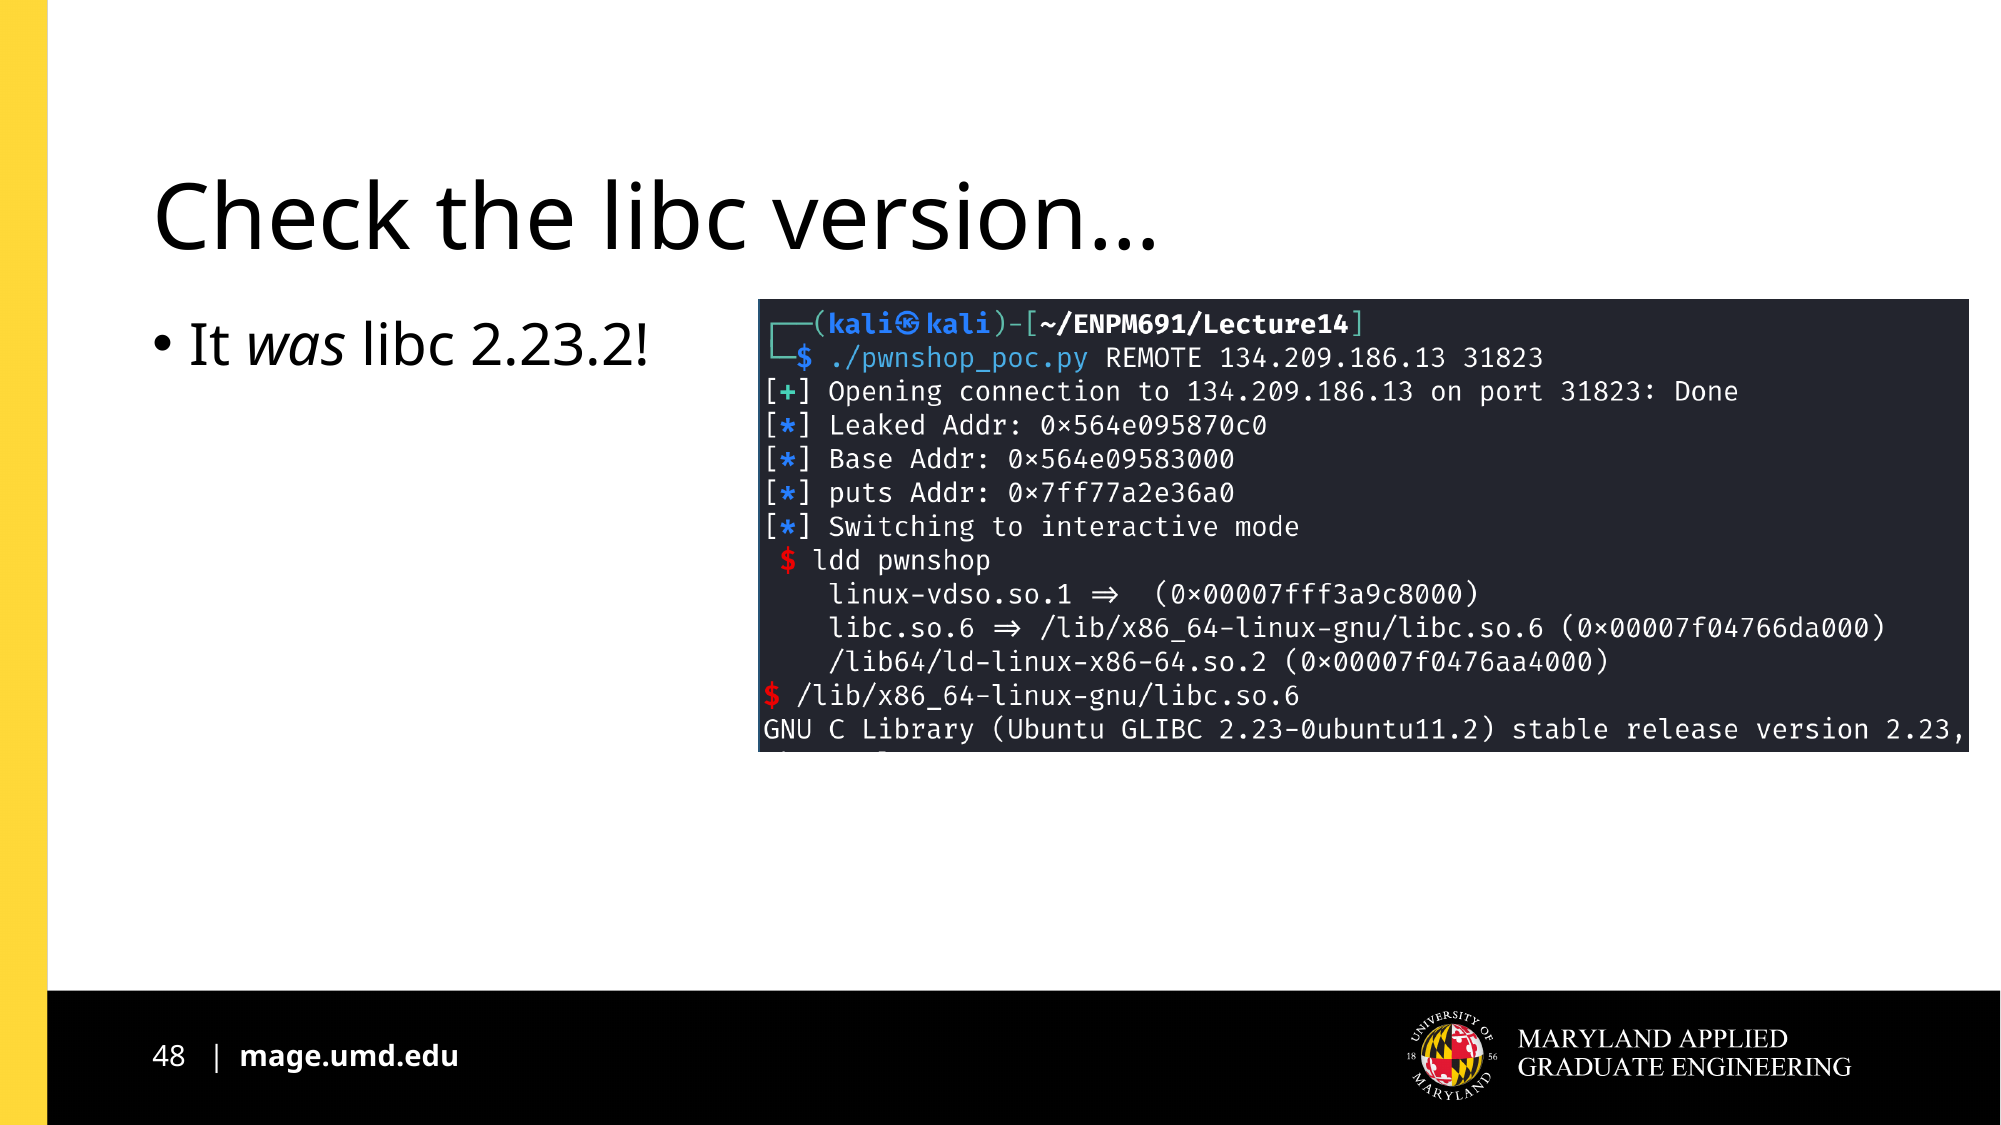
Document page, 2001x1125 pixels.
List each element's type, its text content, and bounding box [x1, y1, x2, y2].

title Check the libc version… [137, 59, 1863, 278]
list It was libc 2.23.2! [137, 299, 711, 911]
picture [0, 0, 2001, 1125]
footer 48 | mage.umd.edu [137, 1027, 1338, 1088]
